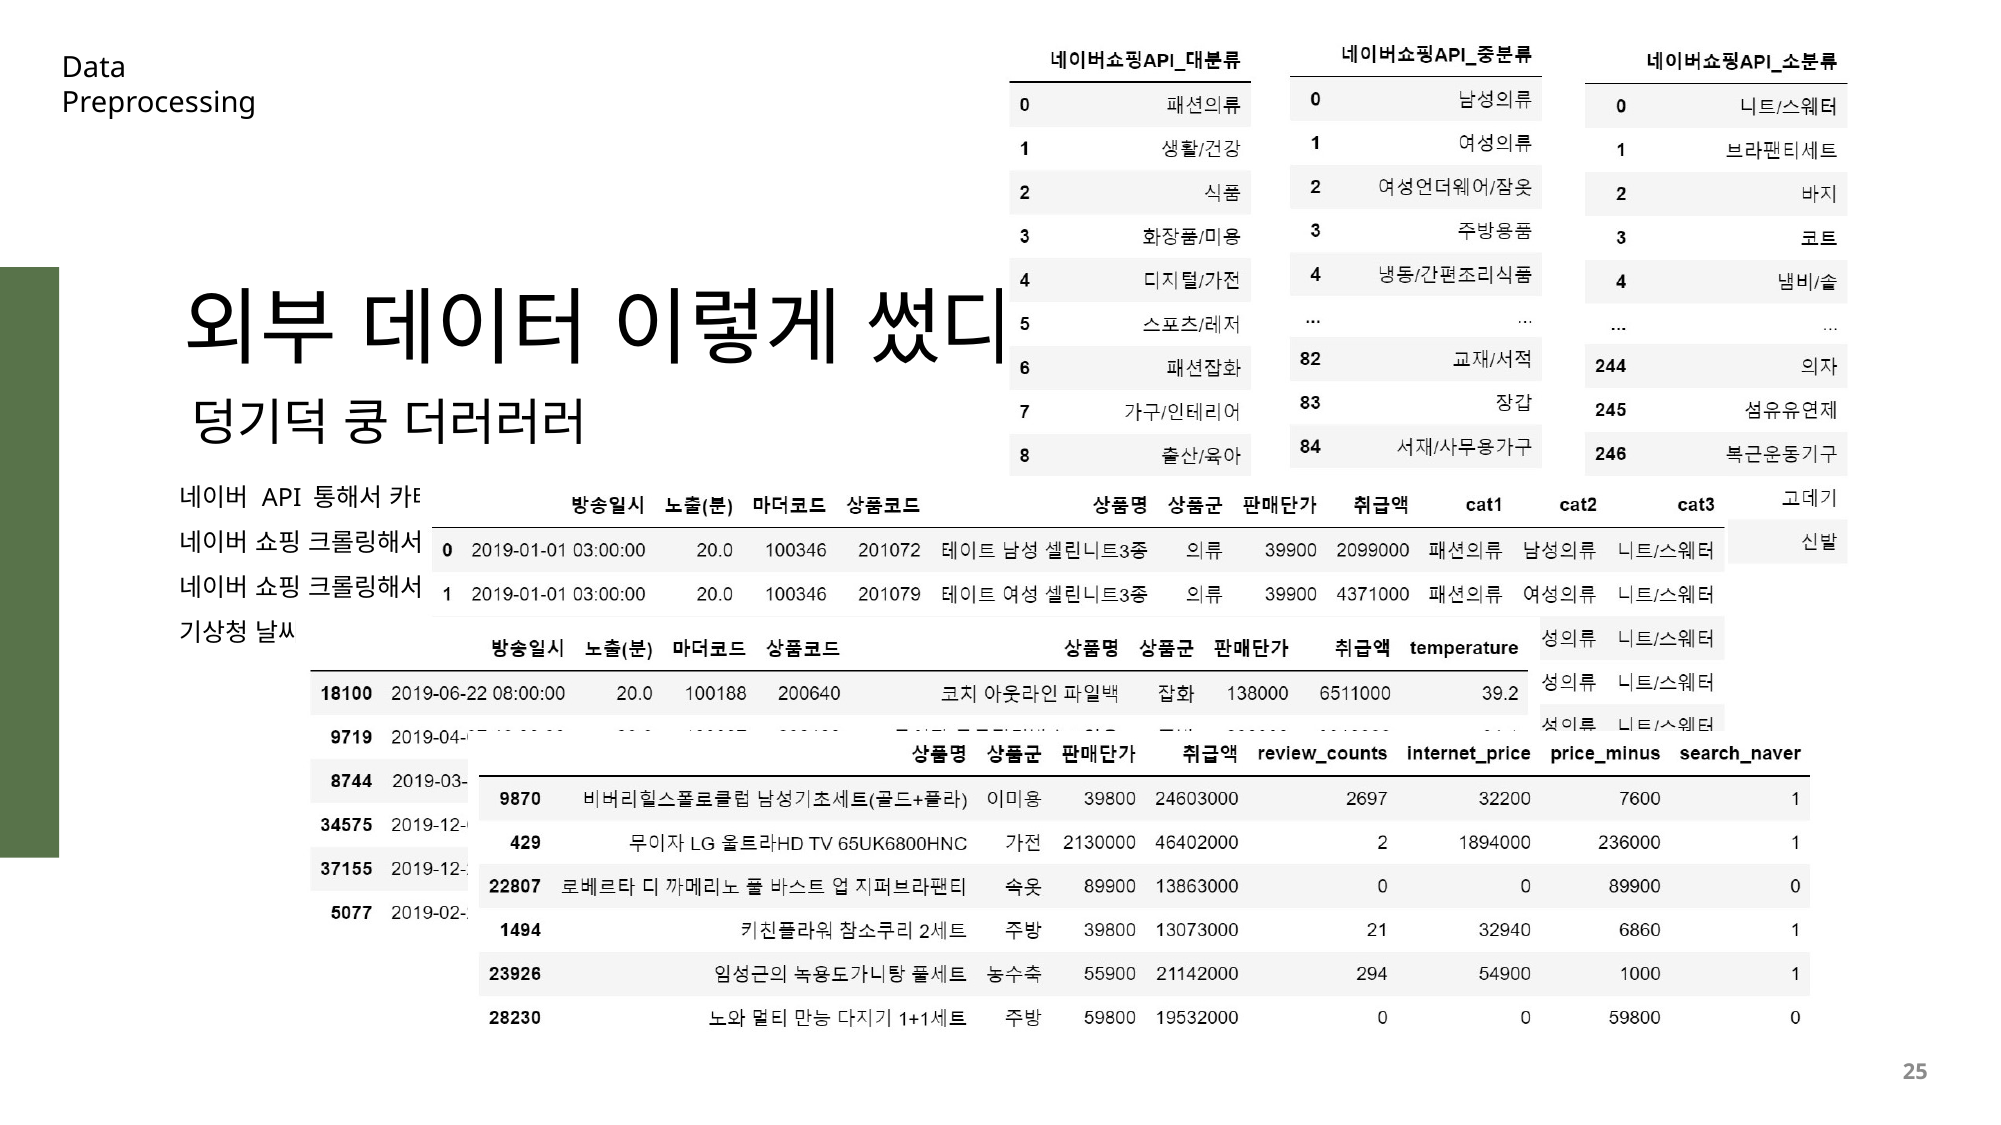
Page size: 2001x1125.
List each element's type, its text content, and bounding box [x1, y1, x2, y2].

text_box [0, 266, 60, 859]
text_box Data Preprocessing [46, 40, 272, 126]
text_box 네이버 API 통해서 카테고리 세부 분류(대중소) 네이버 쇼핑 크롤링해서 인터넷 최저가와 비교 네이버 쇼핑 크롤링해서 인터넷 리뷰 칼럼 기상청 날씨 데이터 통해서 외부 기온 칼럼 [165, 459, 705, 654]
text_box 외부 데이터 이렇게 썼다 [169, 267, 1002, 382]
picture [296, 26, 1862, 1048]
text_box 덩기덕 쿵 더러러러 [176, 383, 603, 458]
slide_number 25 [1492, 1042, 1943, 1103]
